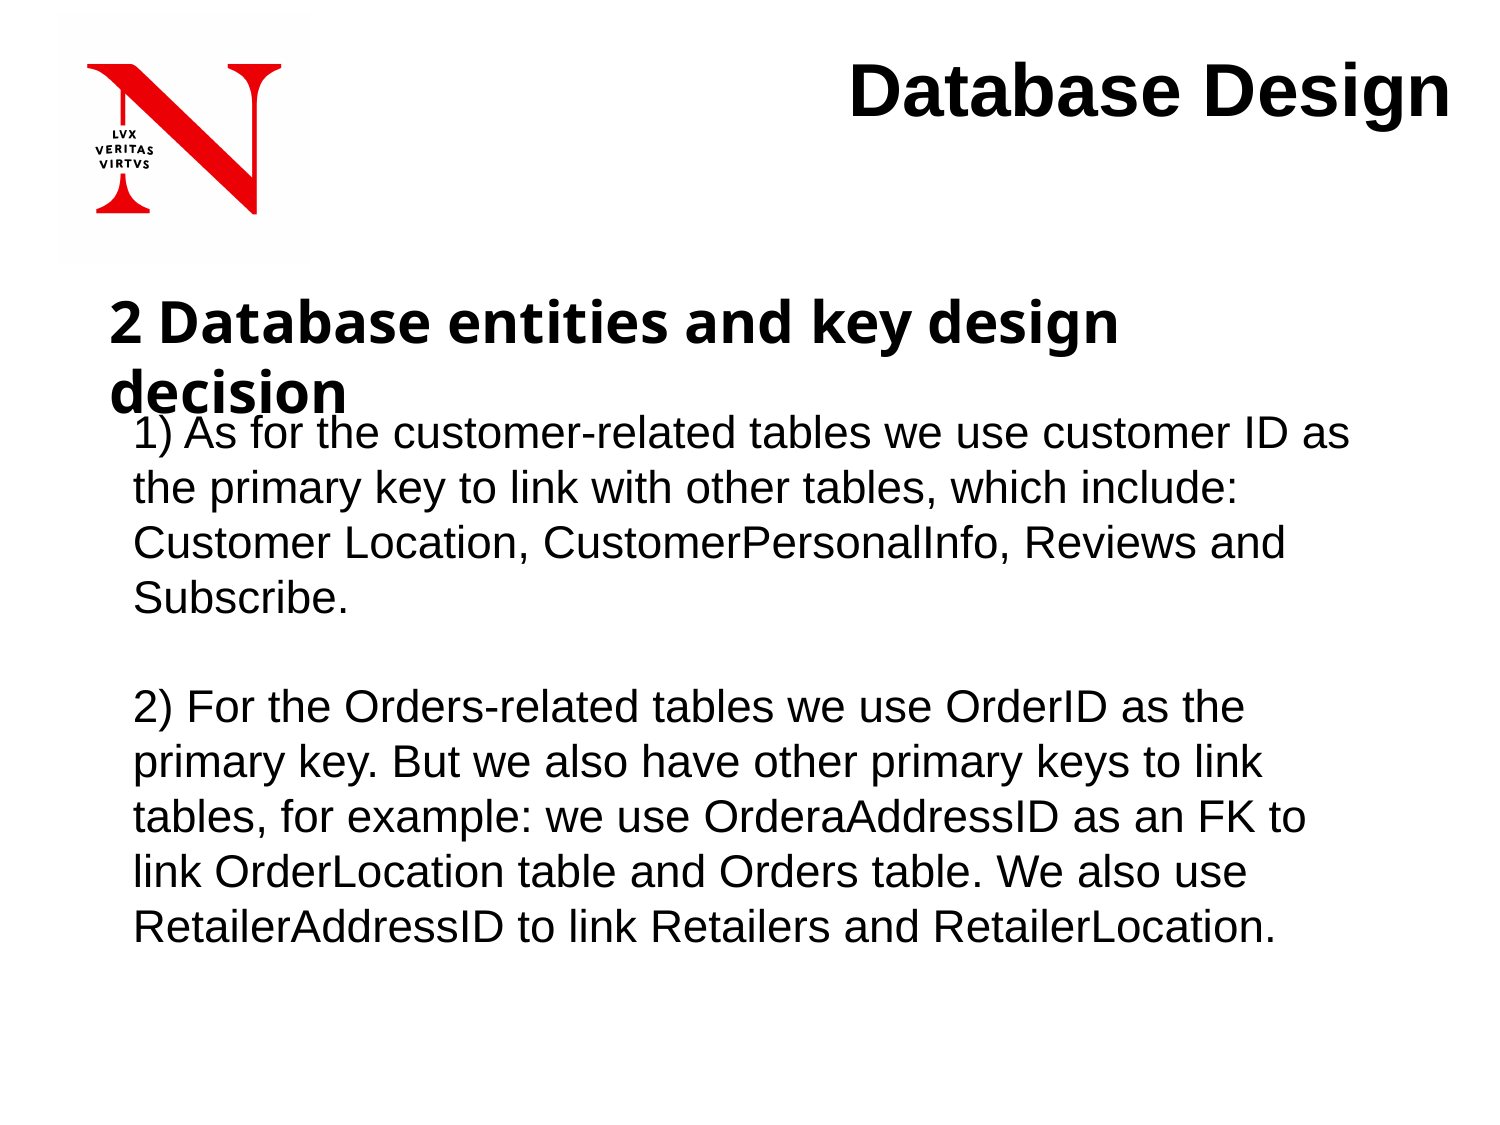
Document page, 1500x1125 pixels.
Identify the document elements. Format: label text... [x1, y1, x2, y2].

text_box 1) As for the customer-related tables we use customer ID as the primary key to link with other tables, which include: Customer Location, CustomerPersonalInfo, Reviews and Subscribe. 2) For the Orders-related tables we use OrderID as the primary key. But we also have other primary keys to link tables, for example: we use OrderaAddressID as an FK to link OrderLocation table and Orders table. We also use RetailerAddressID to link Retailers and RetailerLocation. [118, 394, 1382, 1015]
picture [58, 13, 310, 265]
title Database Design [284, 37, 1489, 225]
text_box 2 Database entities and key design decision [94, 277, 1358, 433]
